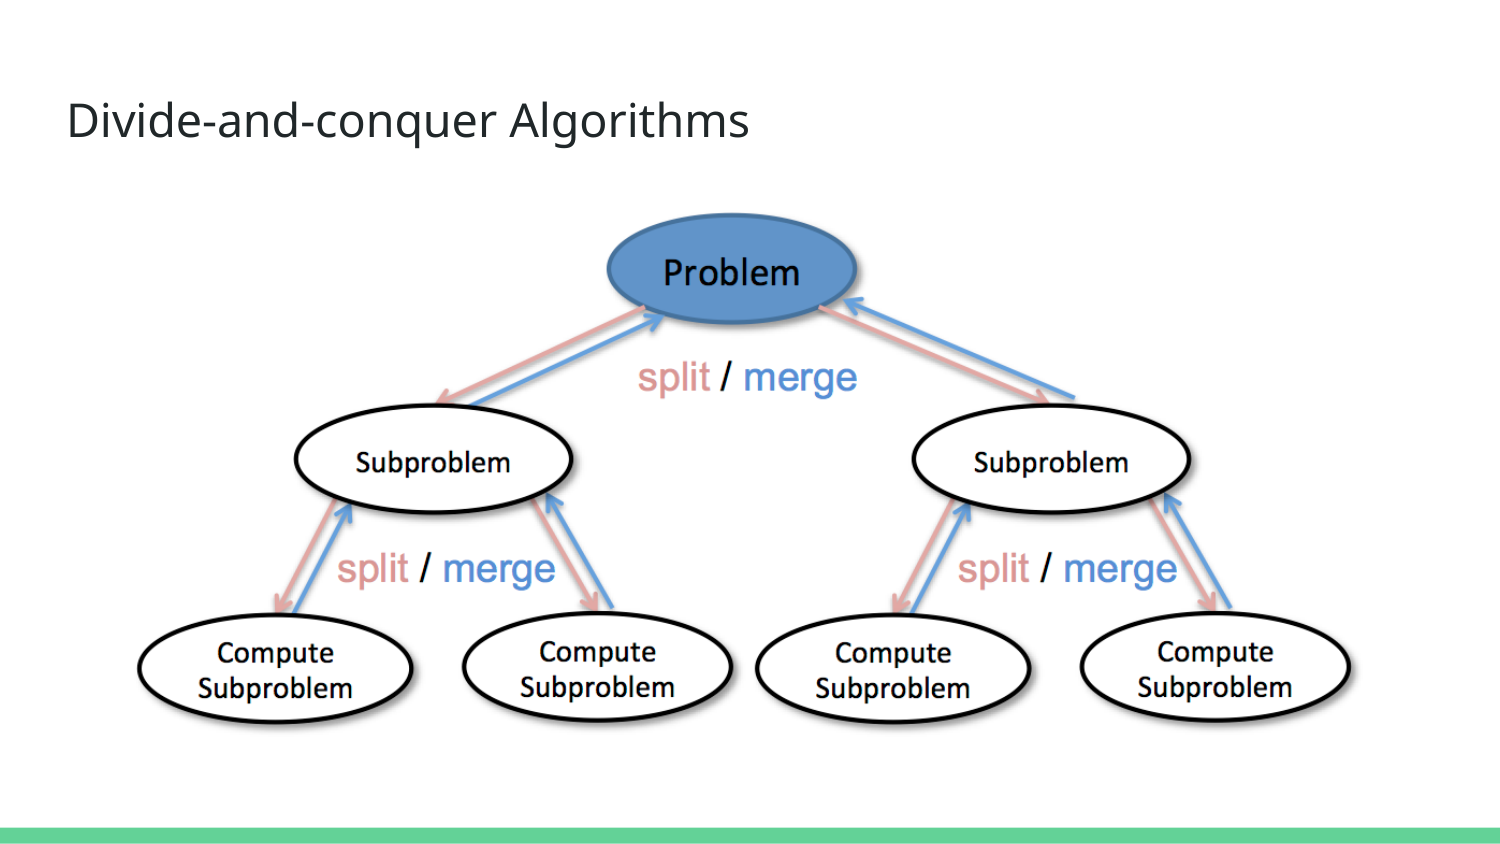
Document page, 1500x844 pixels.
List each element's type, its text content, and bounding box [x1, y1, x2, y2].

title Divide-and-conquer Algorithms [51, 72, 1449, 167]
picture [132, 209, 1368, 739]
